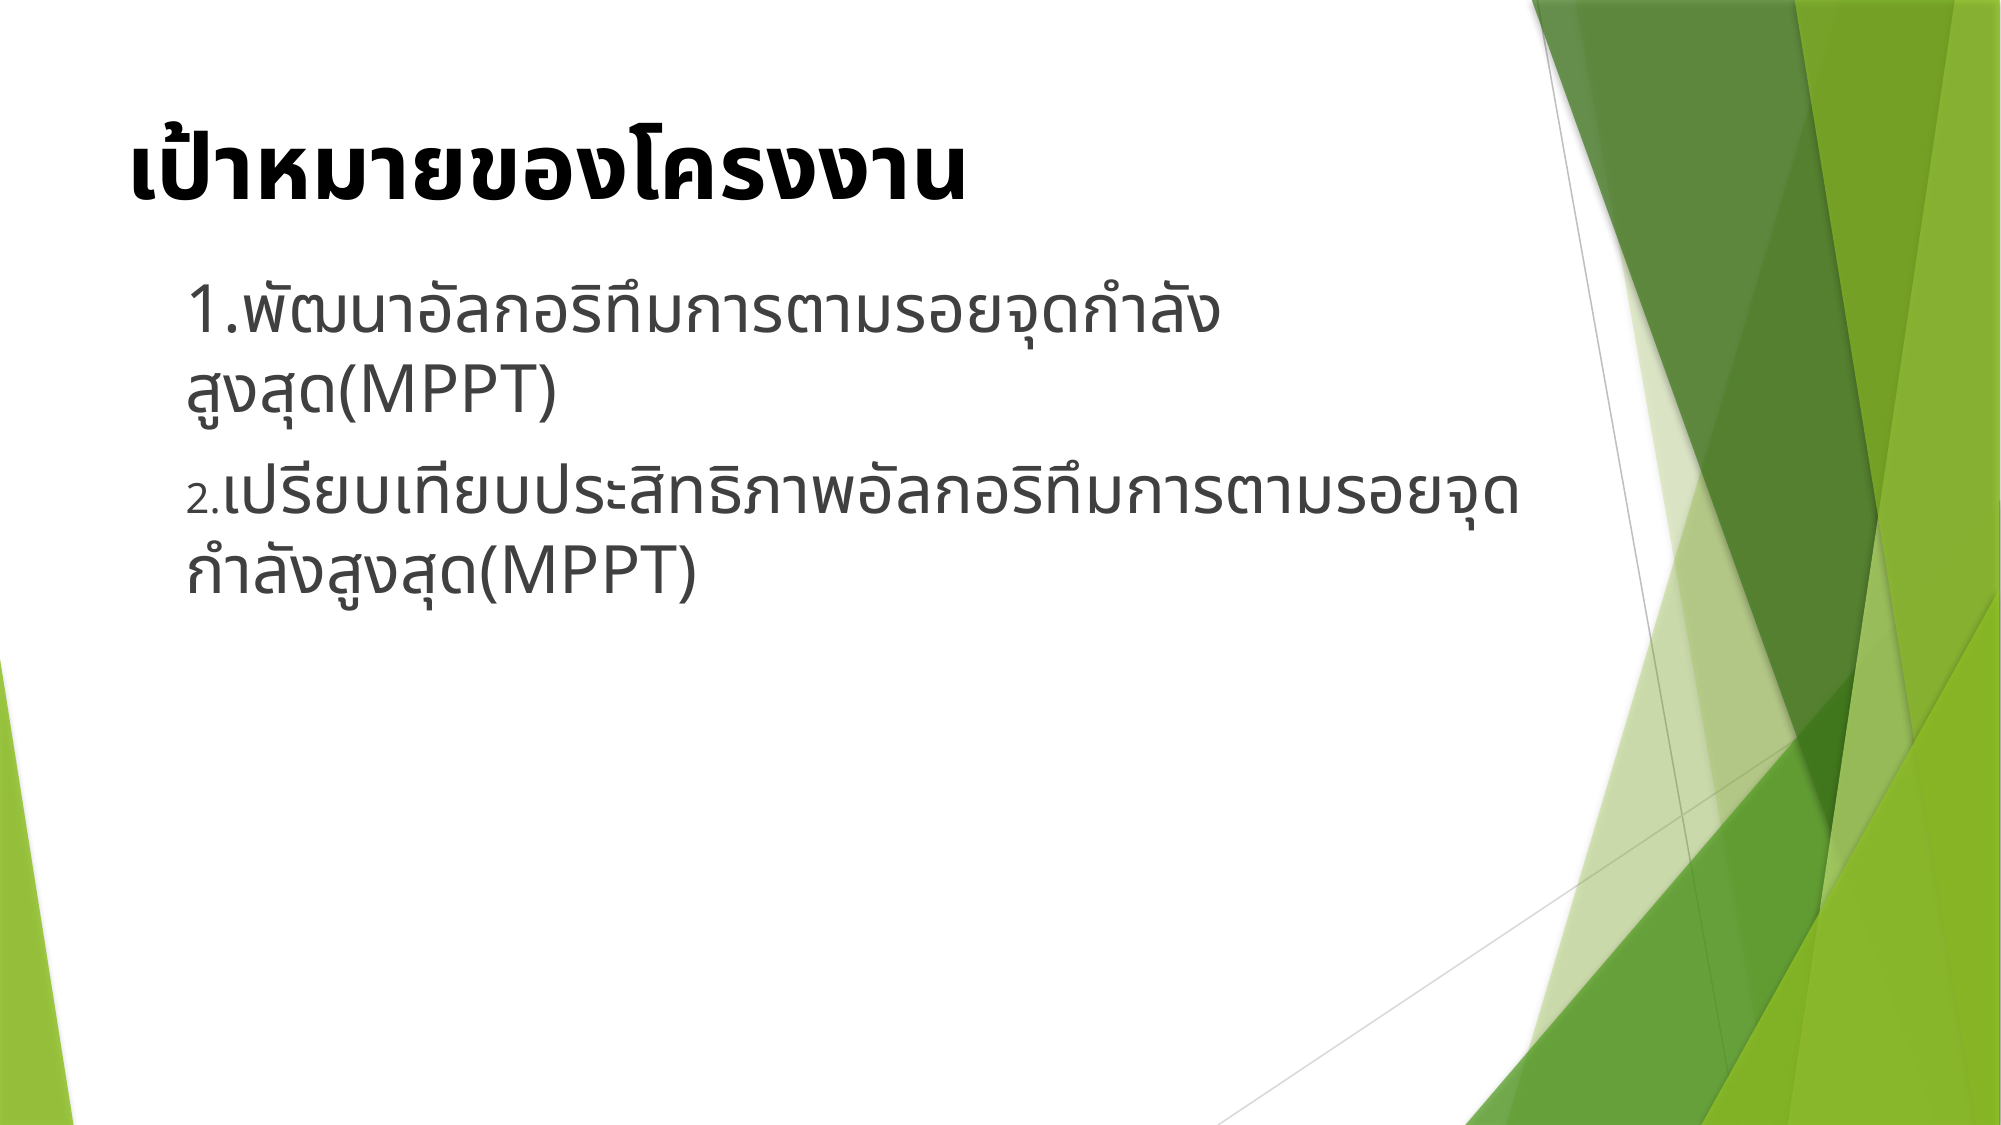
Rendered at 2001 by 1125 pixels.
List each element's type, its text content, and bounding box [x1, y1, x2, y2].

list 1.พัฒนาอัลกอริทึมการตามรอยจุดกำลังสูงสุด(MPPT) 2.เปรียบเทียบประสิทธิภาพอัลกอริทึมการตามรอยจุดกำลังสูงสุด(MPPT) [170, 258, 1581, 896]
title เป้าหมายของโครงงาน [111, 99, 1522, 317]
